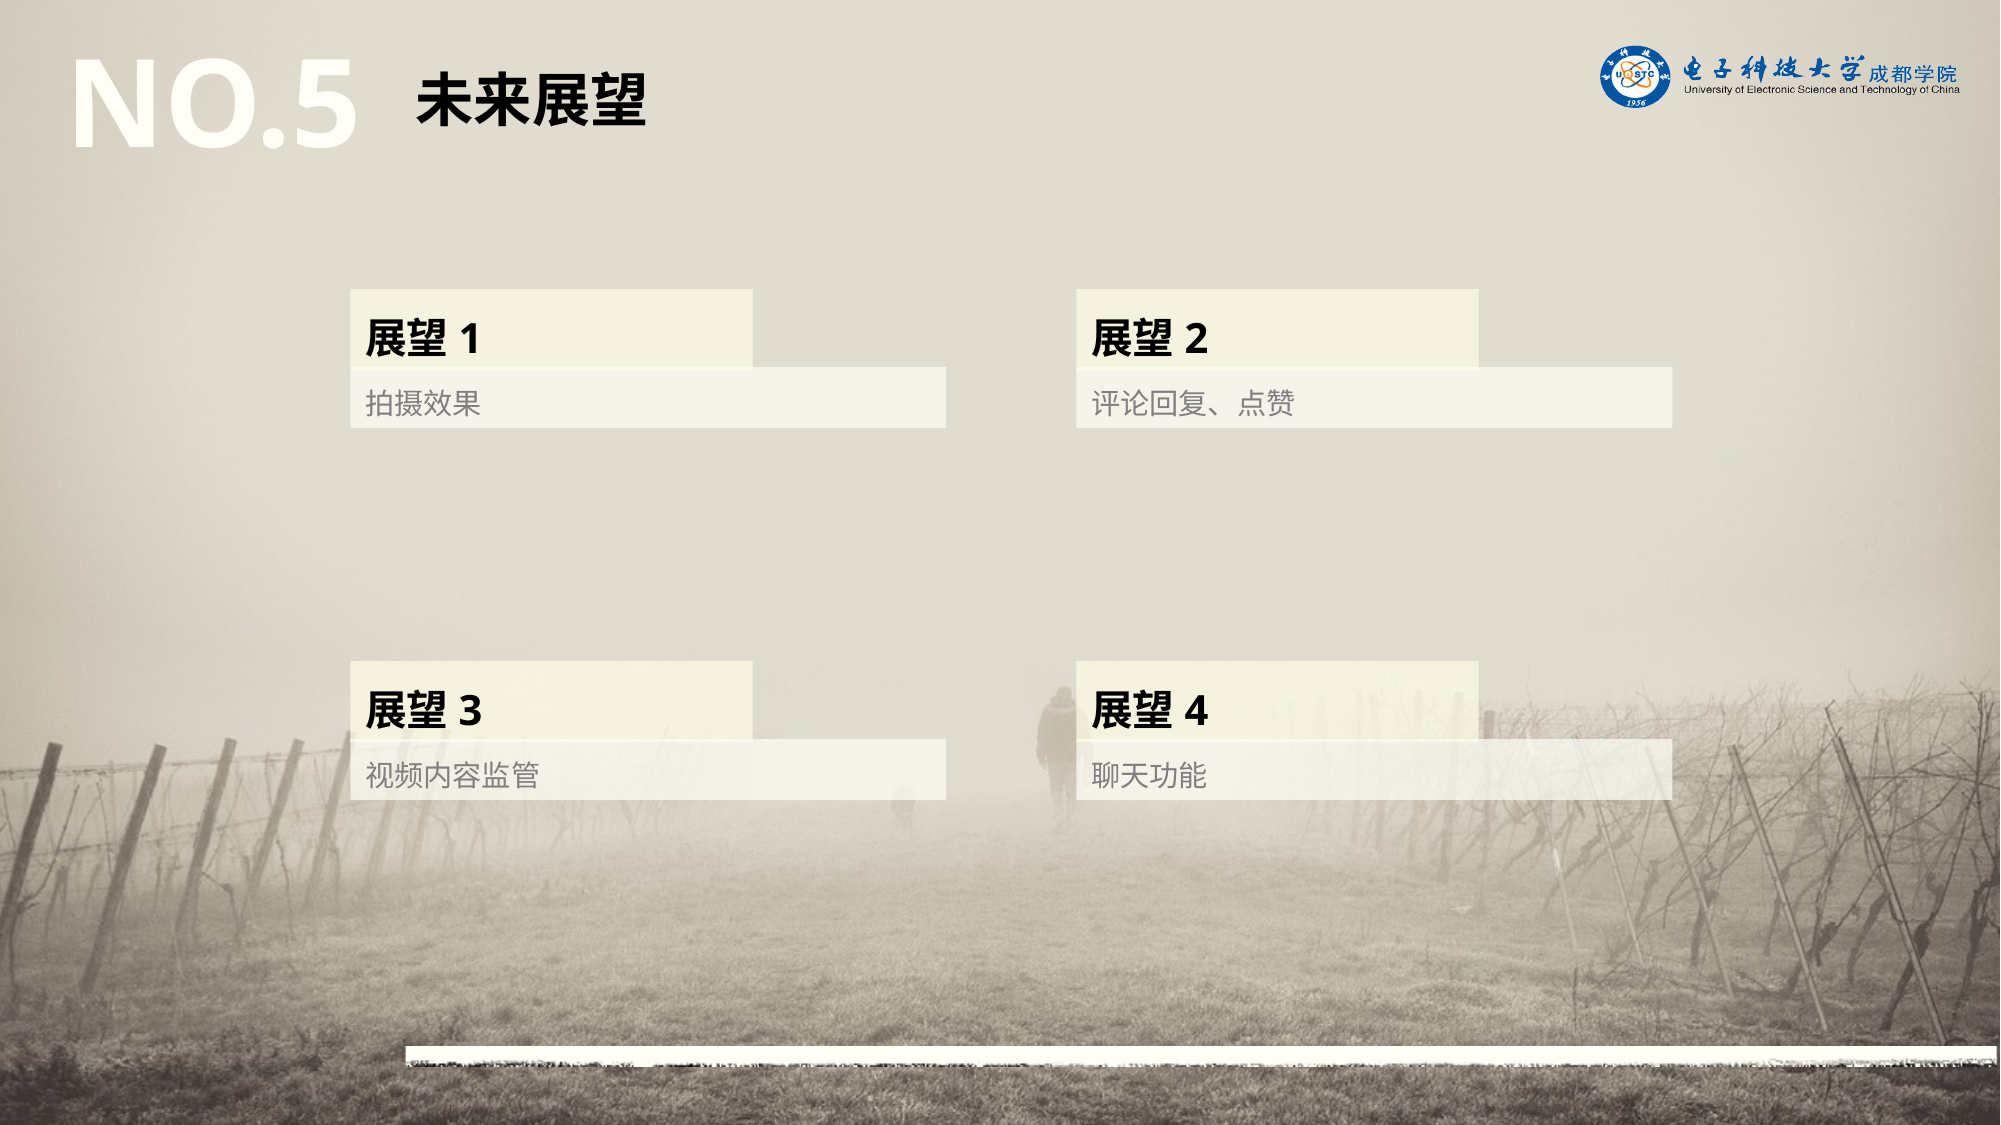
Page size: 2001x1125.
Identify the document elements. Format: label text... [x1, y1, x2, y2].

text_box 未来展望 [400, 34, 706, 141]
text_box 拍摄效果 [350, 367, 947, 428]
text_box 聊天功能 [1076, 739, 1673, 800]
text_box 视频内容监管 [350, 739, 947, 800]
text_box 展望1 [350, 289, 753, 370]
text_box 评论回复、点赞 [1076, 367, 1673, 428]
text_box 展望3 [350, 661, 753, 742]
list NO.5 [50, 34, 500, 182]
text_box 展望2 [1076, 289, 1479, 370]
text_box 展望4 [1076, 661, 1479, 742]
picture [0, 0, 2000, 1125]
